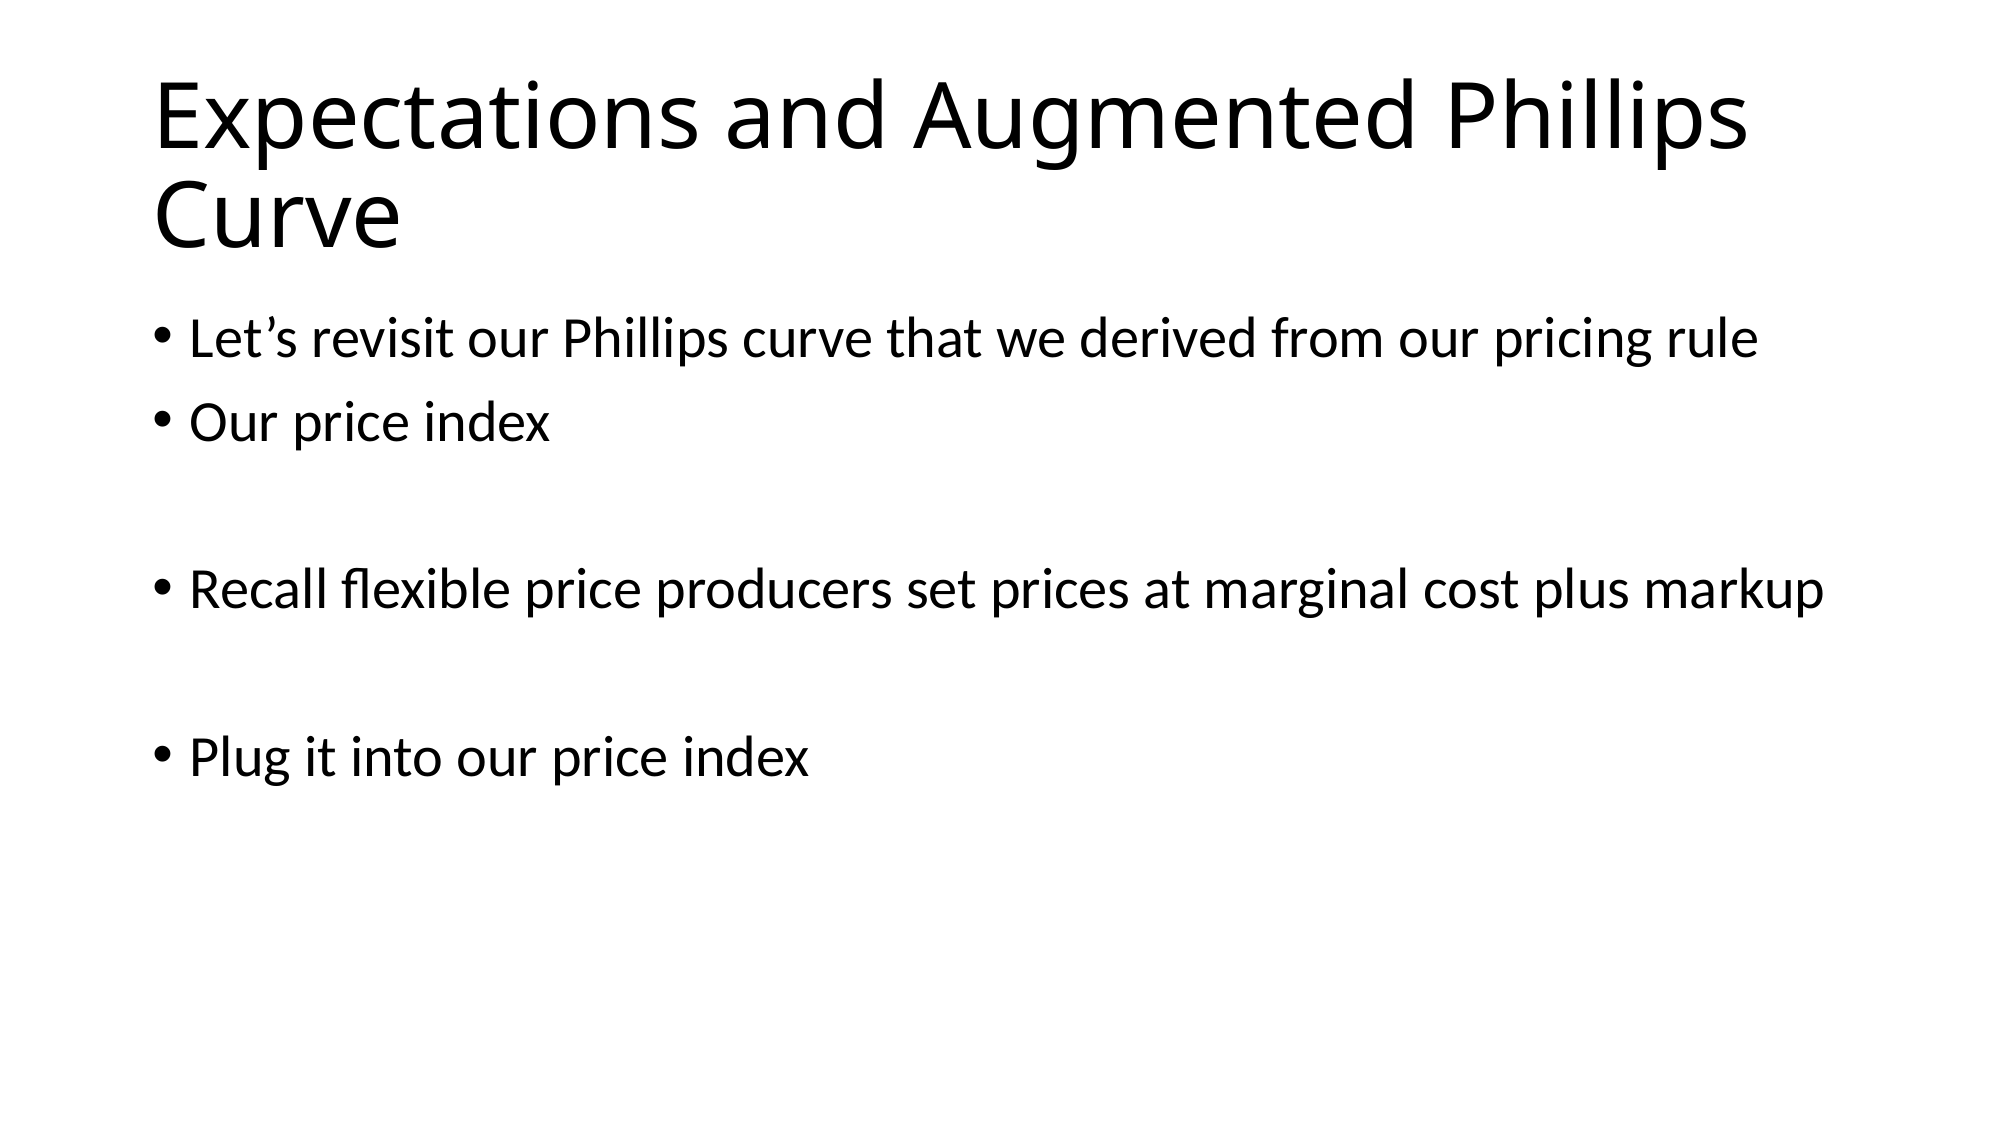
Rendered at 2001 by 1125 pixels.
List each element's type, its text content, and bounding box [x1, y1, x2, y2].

title Expectations and Augmented Phillips Curve [137, 59, 1863, 278]
